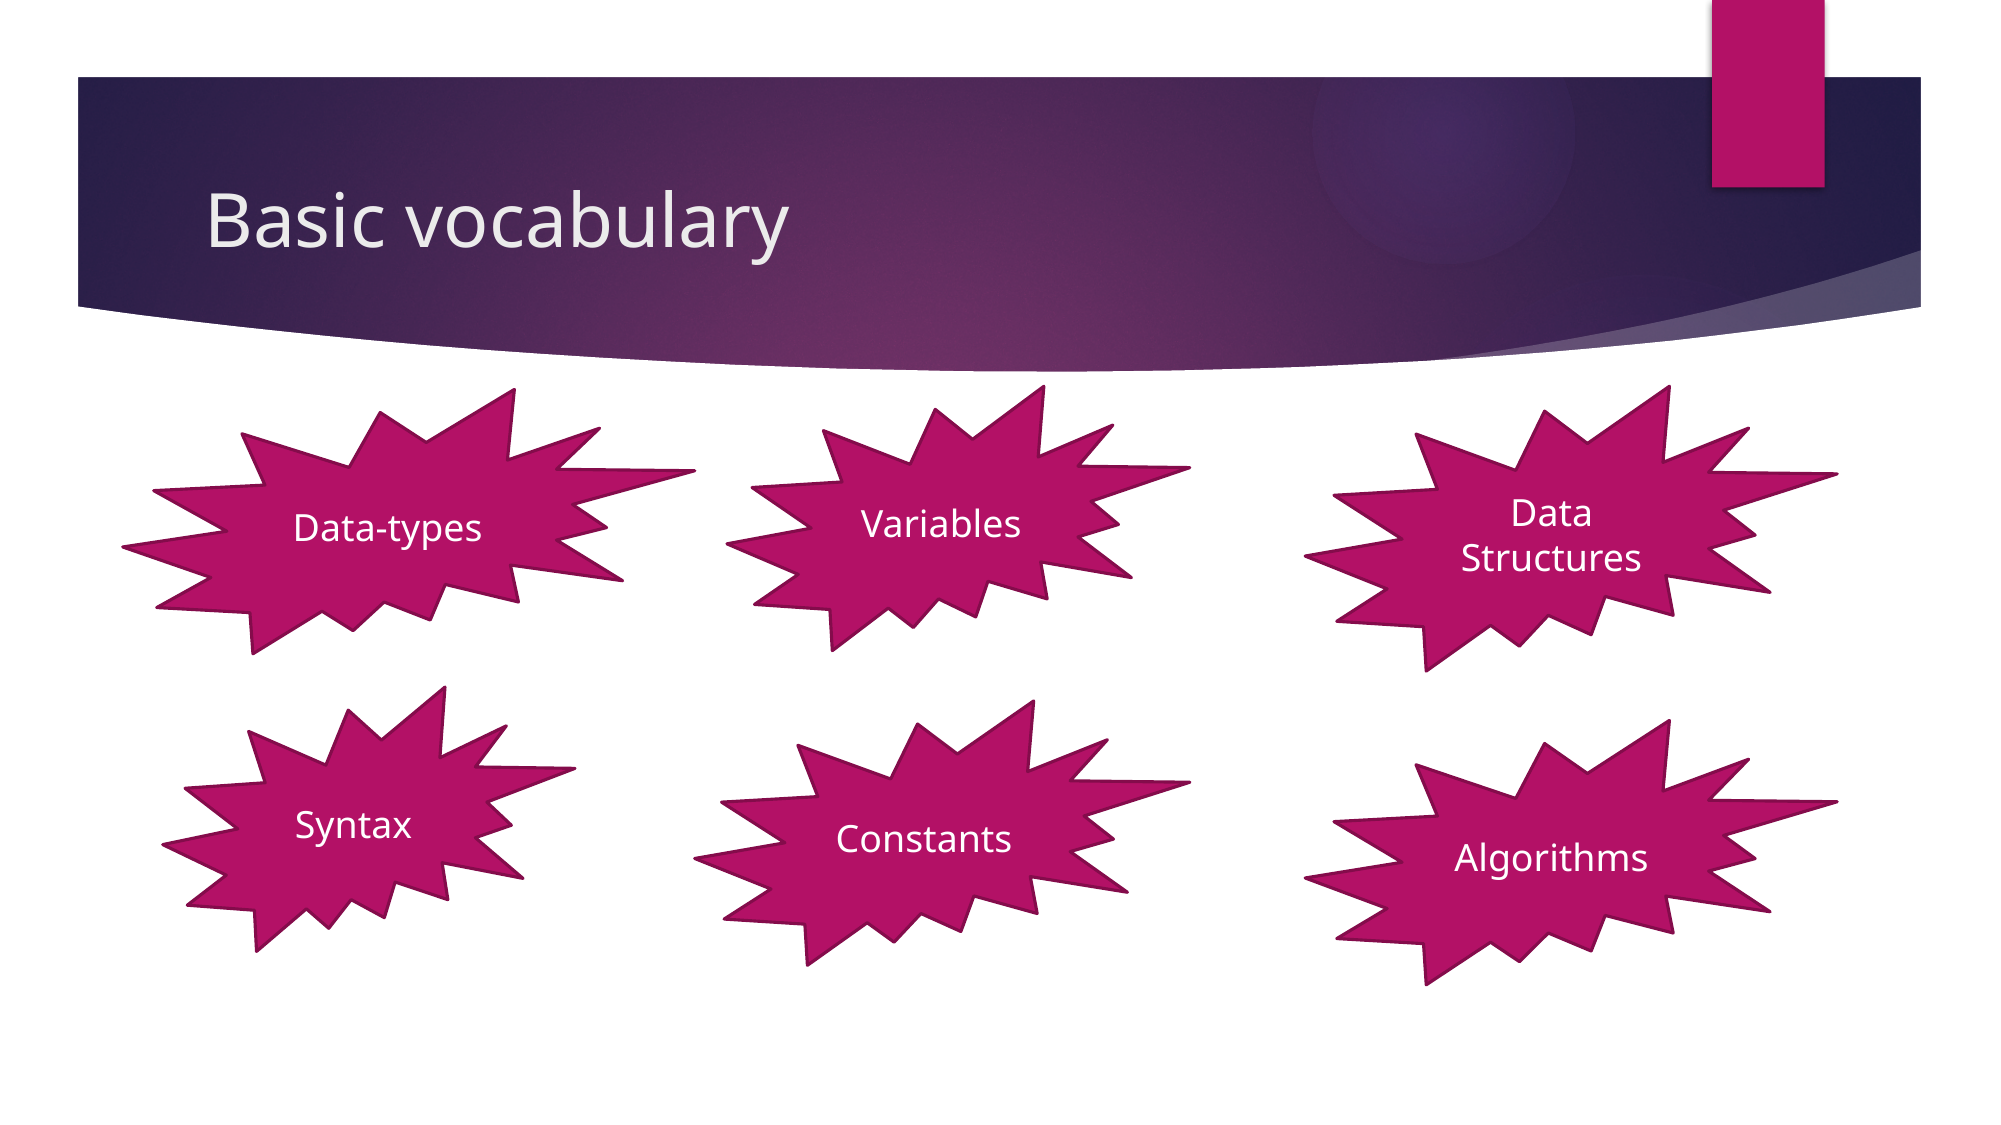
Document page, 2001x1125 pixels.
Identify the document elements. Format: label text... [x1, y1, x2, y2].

text_box Variables [725, 384, 1192, 653]
text_box Algorithms [1303, 719, 1839, 987]
text_box Data Structures [1303, 384, 1839, 673]
text_box Syntax [161, 685, 577, 953]
title Basic vocabulary [189, 159, 1627, 276]
text_box Constants [693, 699, 1192, 967]
text_box Data-types [121, 388, 697, 656]
